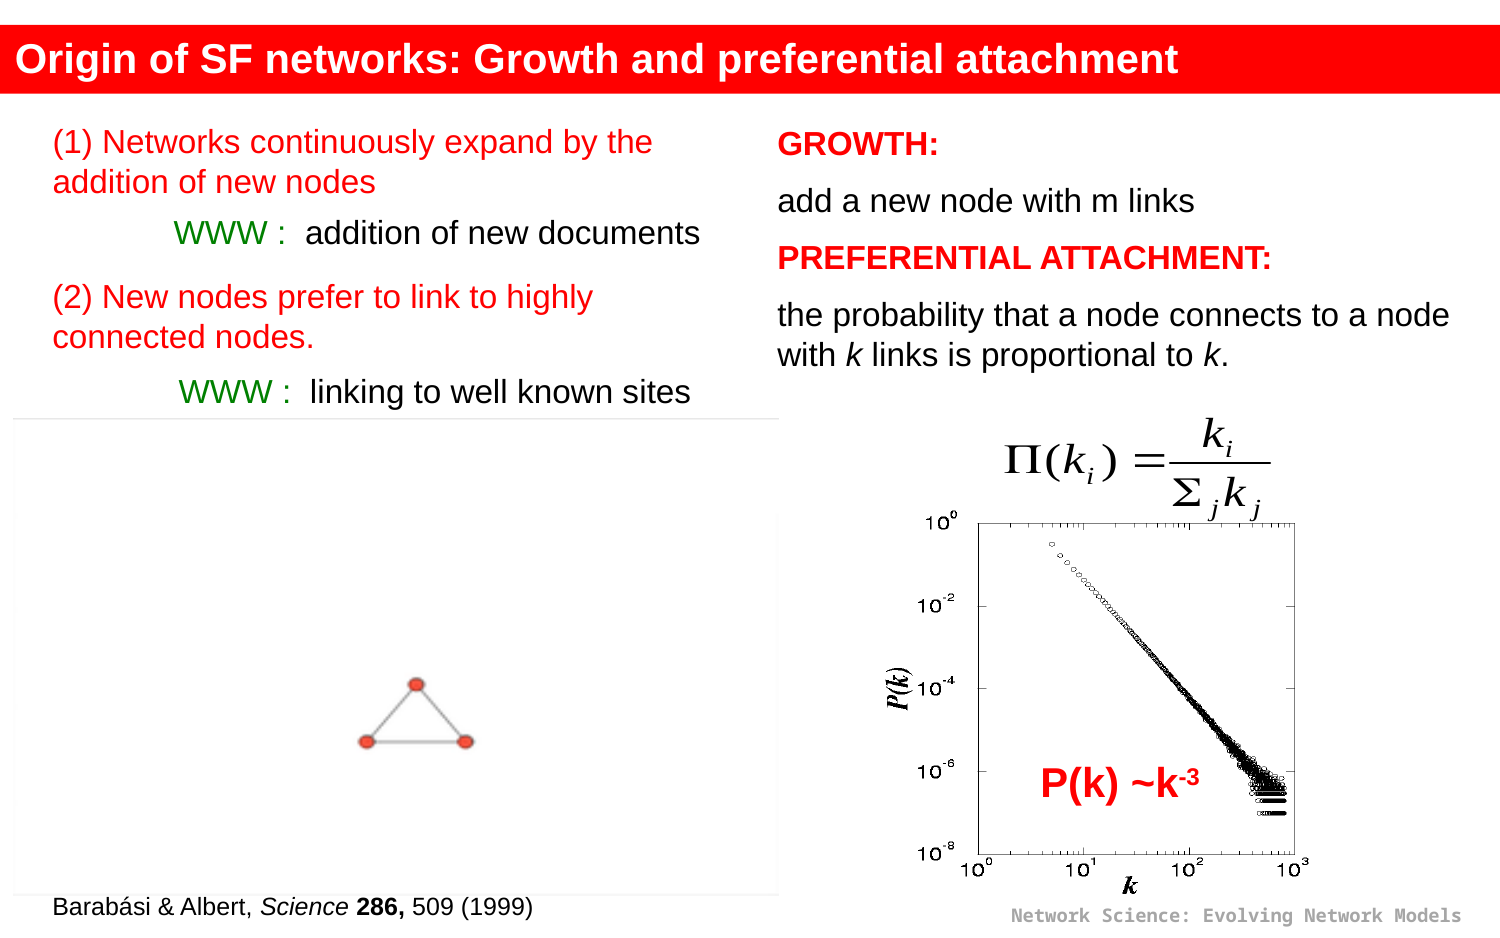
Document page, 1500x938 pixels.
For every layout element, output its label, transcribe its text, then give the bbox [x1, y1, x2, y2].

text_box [866, 482, 1340, 901]
text_box PREFERENTIAL ATTACHMENT: the probability that a node connects to a node with k links is proportional to k. [884, 229, 1500, 381]
text_box GROWTH: add a new node with m links [883, 114, 1413, 227]
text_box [12, 417, 780, 897]
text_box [0, 112, 882, 260]
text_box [0, 267, 917, 419]
text_box Network Science: Evolving Network Models [924, 896, 1488, 934]
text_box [996, 406, 1280, 530]
text_box Barabási & Albert, Science 286, 509 (1999) [37, 883, 838, 928]
text_box Origin of SF networks: Growth and preferential attachment [0, 24, 1500, 94]
